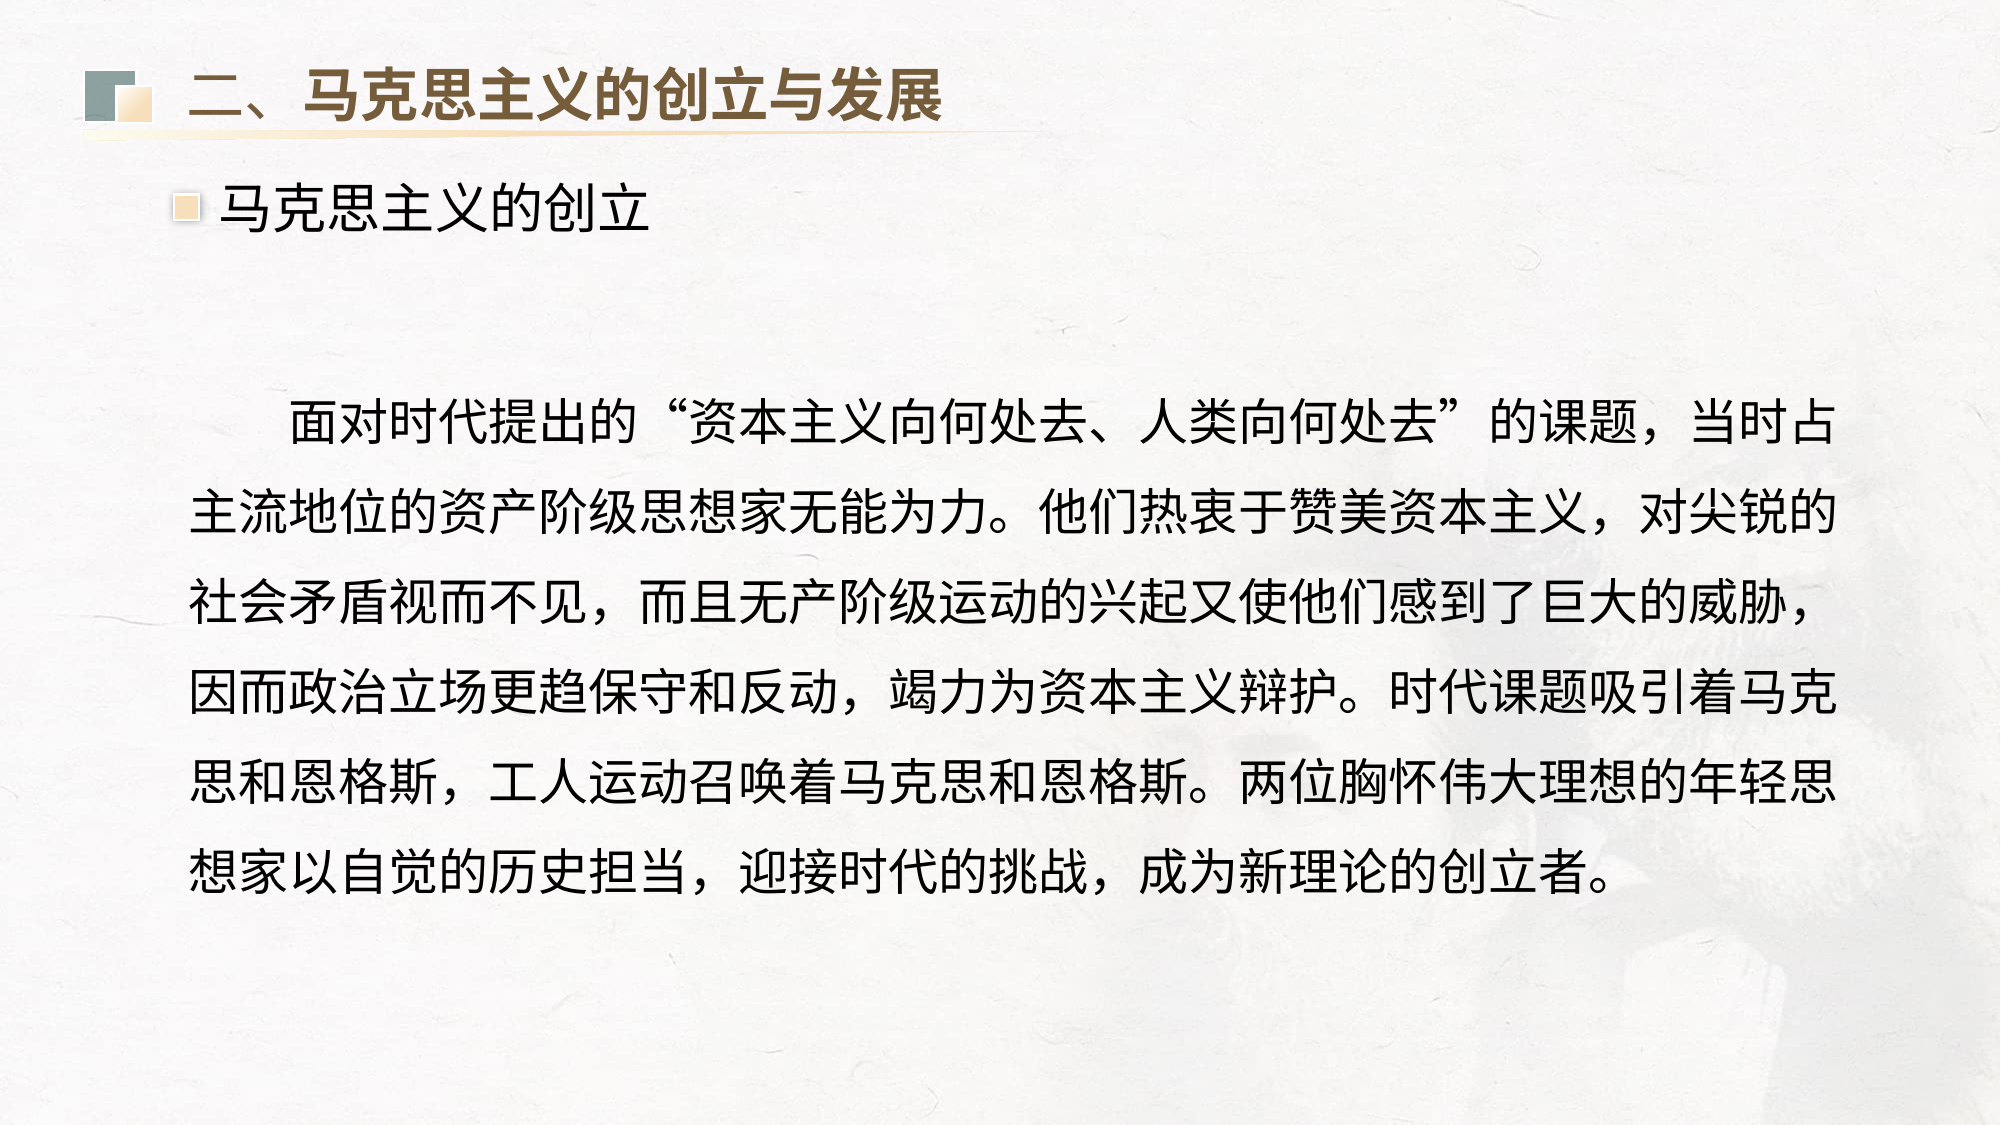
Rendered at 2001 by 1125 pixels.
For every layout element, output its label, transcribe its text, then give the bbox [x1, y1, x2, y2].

text_box 面对时代提出的“资本主义向何处去、人类向何处去”的课题，当时占主流地位的资产阶级思想家无能为力。他们热衷于赞美资本主义，对尖锐的社会矛盾视而不见，而且无产阶级运动的兴起又使他们感到了巨大的威胁，因而政治立场更趋保守和反动，竭力为资本主义辩护。时代课题吸引着马克思和恩格斯，工人运动召唤着马克思和恩格斯。两位胸怀伟大理想的年轻思想家以自觉的历史担当，迎接时代的挑战，成为新理论的创立者。 [173, 352, 1869, 908]
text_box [83, 50, 1087, 141]
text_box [173, 167, 1019, 248]
picture [0, 0, 2001, 1125]
